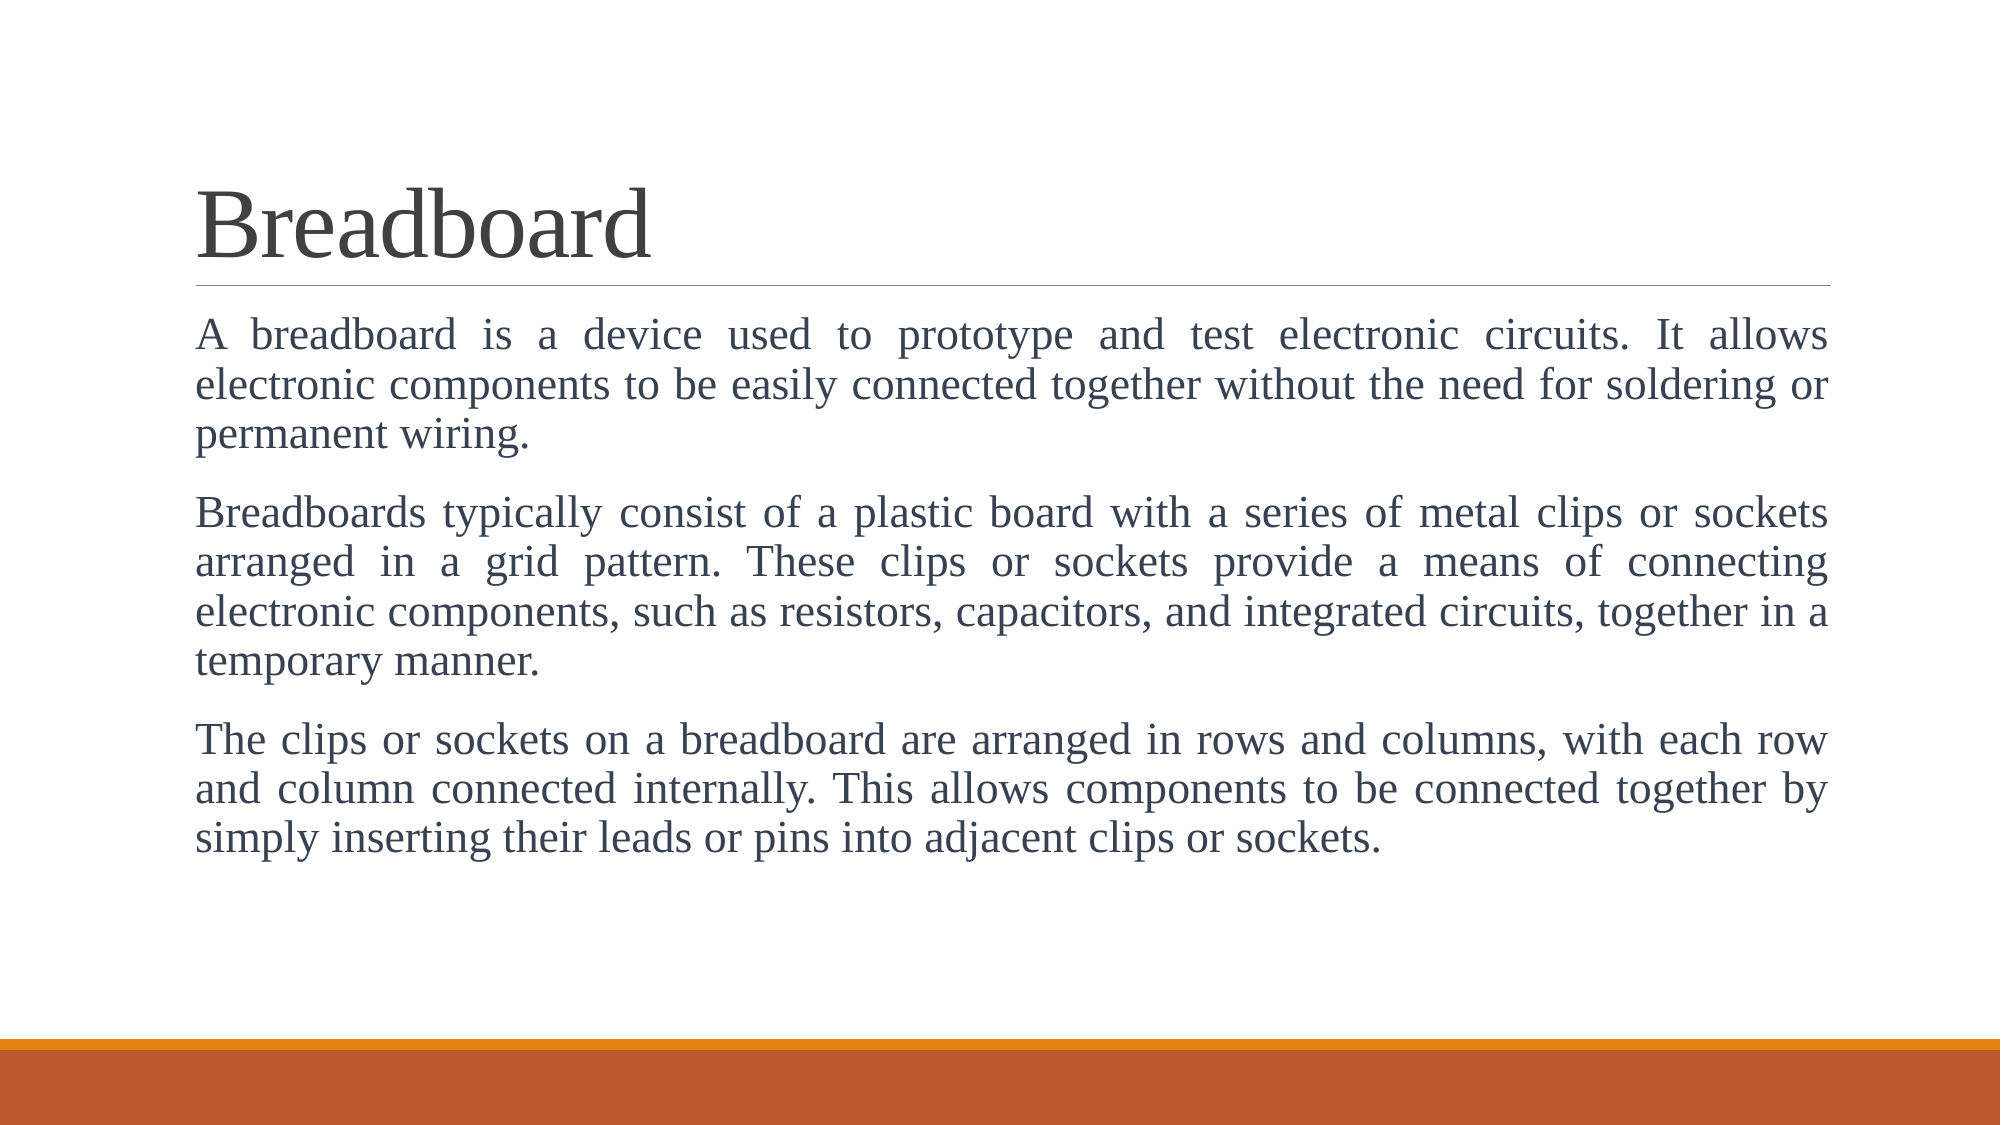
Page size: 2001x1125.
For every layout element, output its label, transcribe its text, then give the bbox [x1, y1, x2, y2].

list A breadboard is a device used to prototype and test electronic circuits. It allows electronic components to be easily connected together without the need for soldering or permanent wiring. Breadboards typically consist of a plastic board with a series of metal clips or sockets arranged in a grid pattern. These clips or sockets provide a means of connecting electronic components, such as resistors, capacitors, and integrated circuits, together in a temporary manner. The clips or sockets on a breadboard are arranged in rows and columns, with each row and column connected internally. This allows components to be connected together by simply inserting their leads or pins into adjacent clips or sockets. [180, 302, 1830, 963]
title Breadboard [180, 47, 1830, 285]
